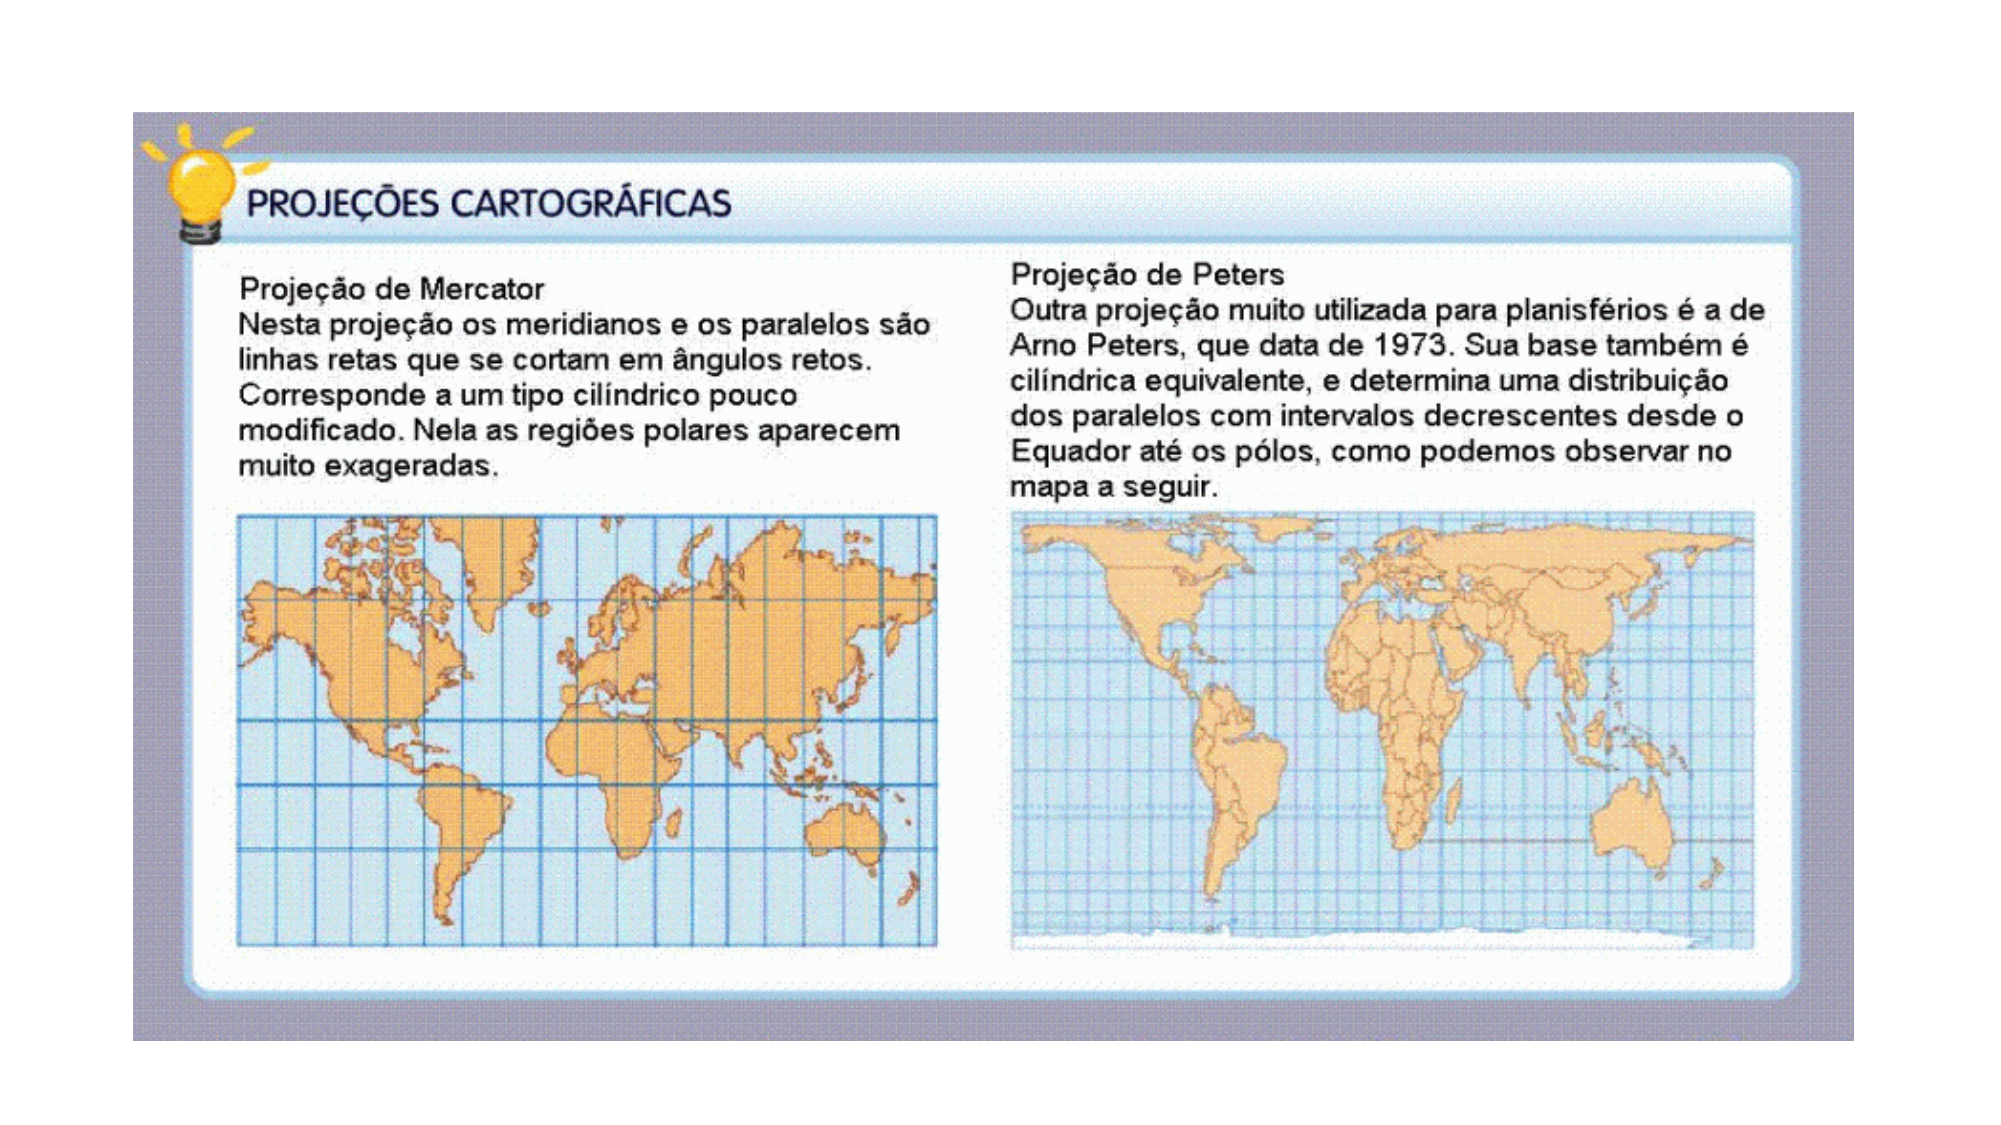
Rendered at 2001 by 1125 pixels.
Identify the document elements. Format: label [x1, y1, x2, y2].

picture [133, 112, 1854, 1041]
